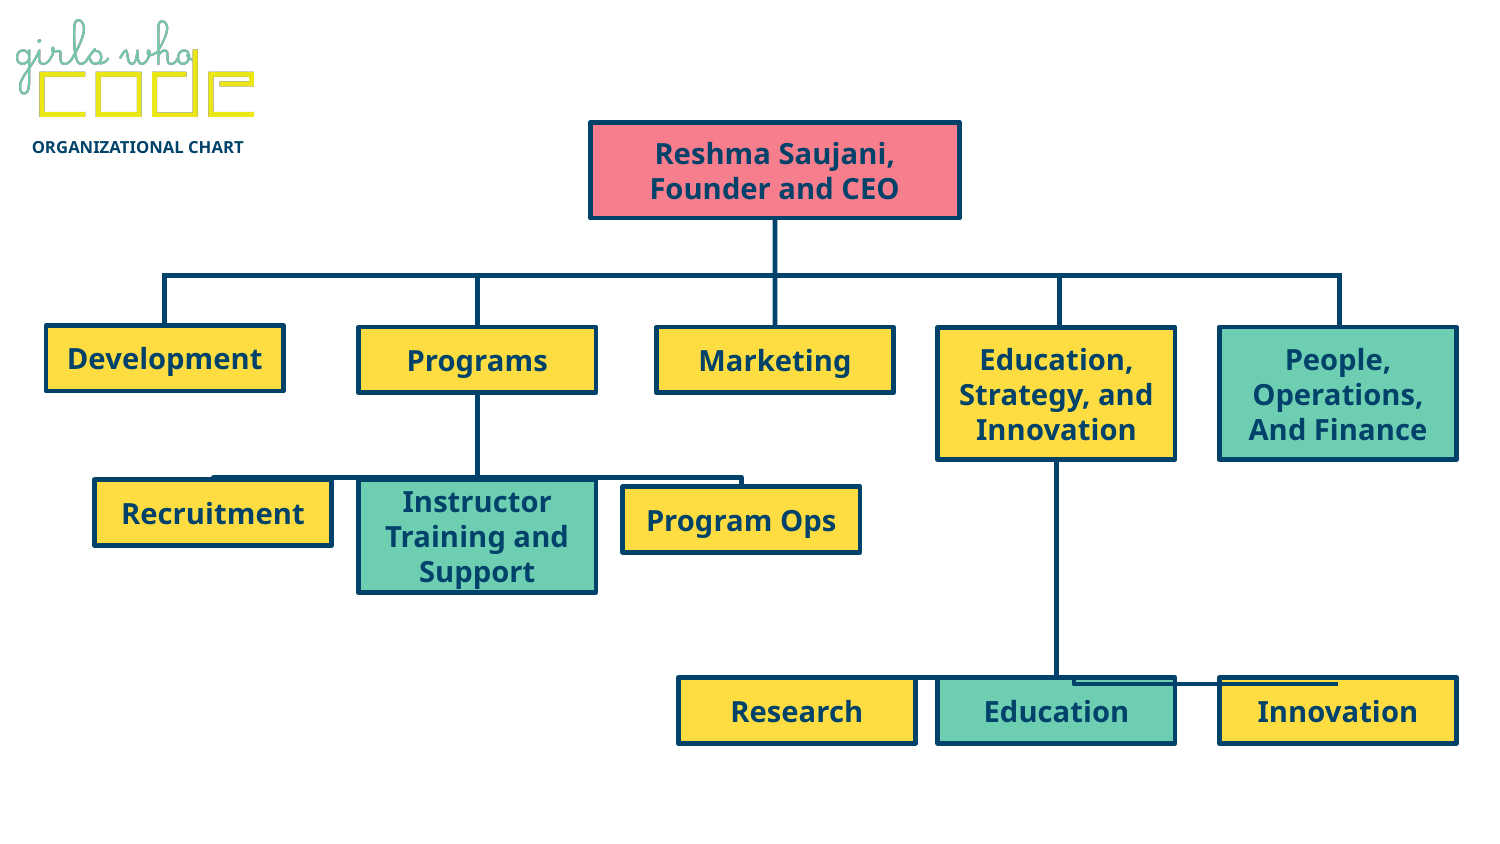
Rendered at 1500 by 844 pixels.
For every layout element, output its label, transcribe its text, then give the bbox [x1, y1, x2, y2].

text_box Programs [487, 327, 596, 393]
text_box People, Operations, And Finance [1219, 327, 1457, 460]
text_box Reshma Saujani, Founder and CEO [590, 122, 960, 218]
text_box Education [937, 680, 1065, 744]
text_box Research [678, 677, 916, 744]
text_box Innovation [1219, 677, 1457, 744]
text_box Recruitment [94, 479, 332, 546]
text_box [473, 219, 481, 274]
text_box Development [46, 325, 284, 392]
text_box Education [1082, 686, 1176, 744]
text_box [1070, 416, 1078, 844]
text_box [473, 283, 481, 748]
text_box Education [1082, 677, 1176, 682]
text_box ORGANIZATIONAL CHART [16, 122, 284, 169]
text_box Education, Strategy, and Innovation [937, 327, 1176, 460]
text_box Instructor Training and Support [358, 482, 468, 593]
text_box Program Ops [622, 486, 860, 553]
text_box Marketing [656, 327, 894, 393]
picture [16, 18, 255, 117]
text_box Instructor Training and Support [487, 482, 596, 593]
text_box Programs [358, 327, 468, 393]
